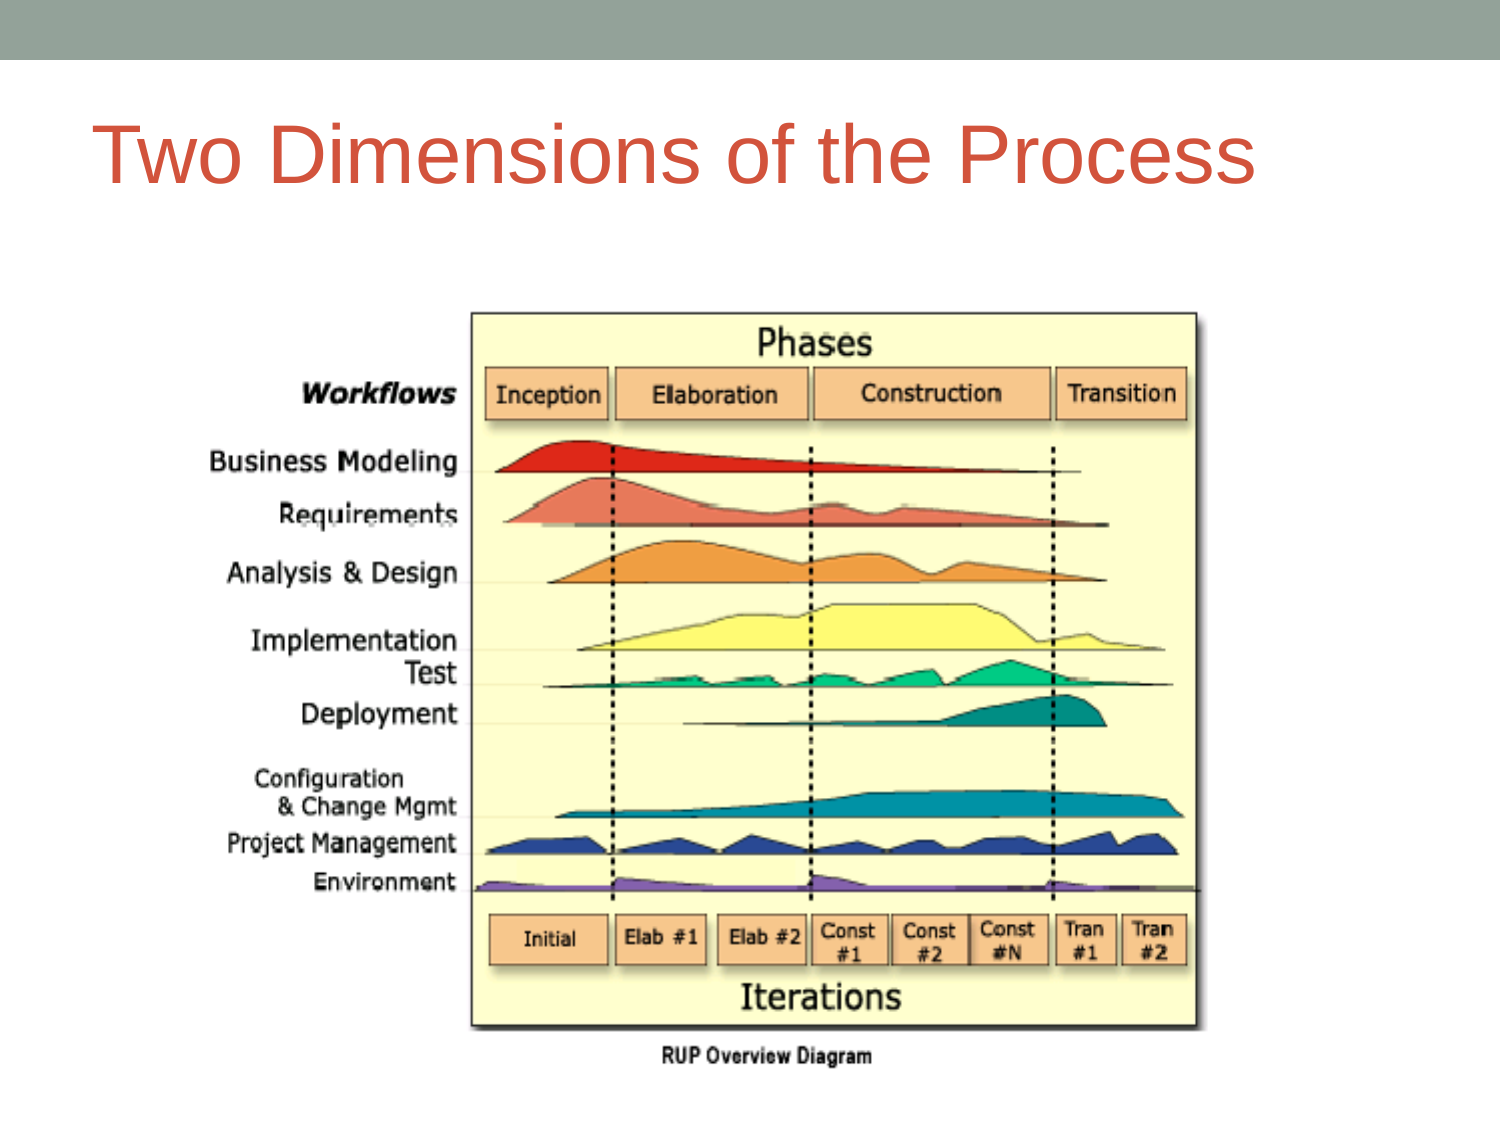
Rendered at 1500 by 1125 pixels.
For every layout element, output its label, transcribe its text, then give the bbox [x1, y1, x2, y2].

title Two Dimensions of the Process [76, 90, 1343, 210]
picture [186, 278, 1290, 1088]
